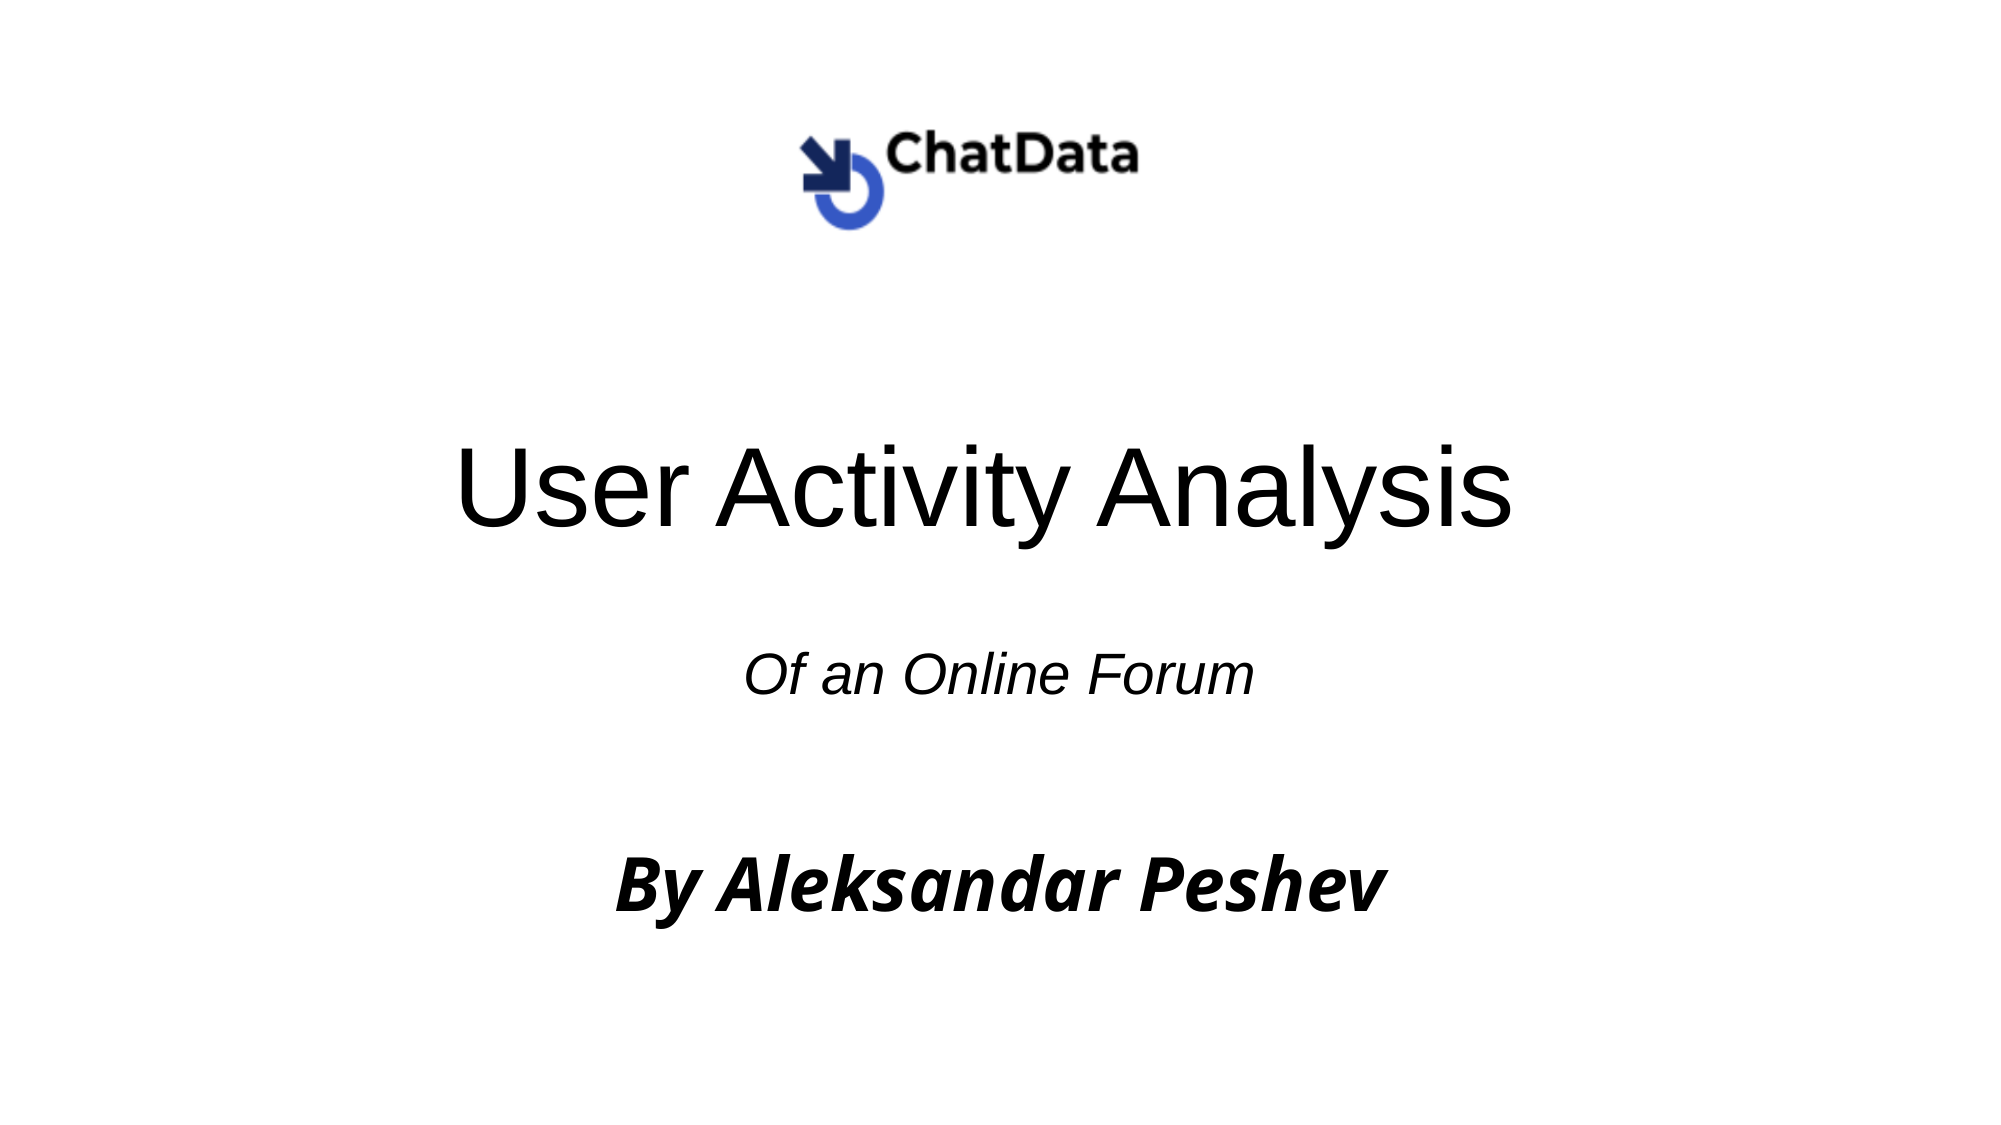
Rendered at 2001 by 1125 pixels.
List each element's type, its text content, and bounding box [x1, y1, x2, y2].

text_box User Activity Analysis [0, 406, 2000, 556]
picture [420, 37, 1580, 300]
text_box Of an Online Forum [0, 628, 2000, 714]
text_box By Aleksandar Peshev [0, 829, 2000, 934]
